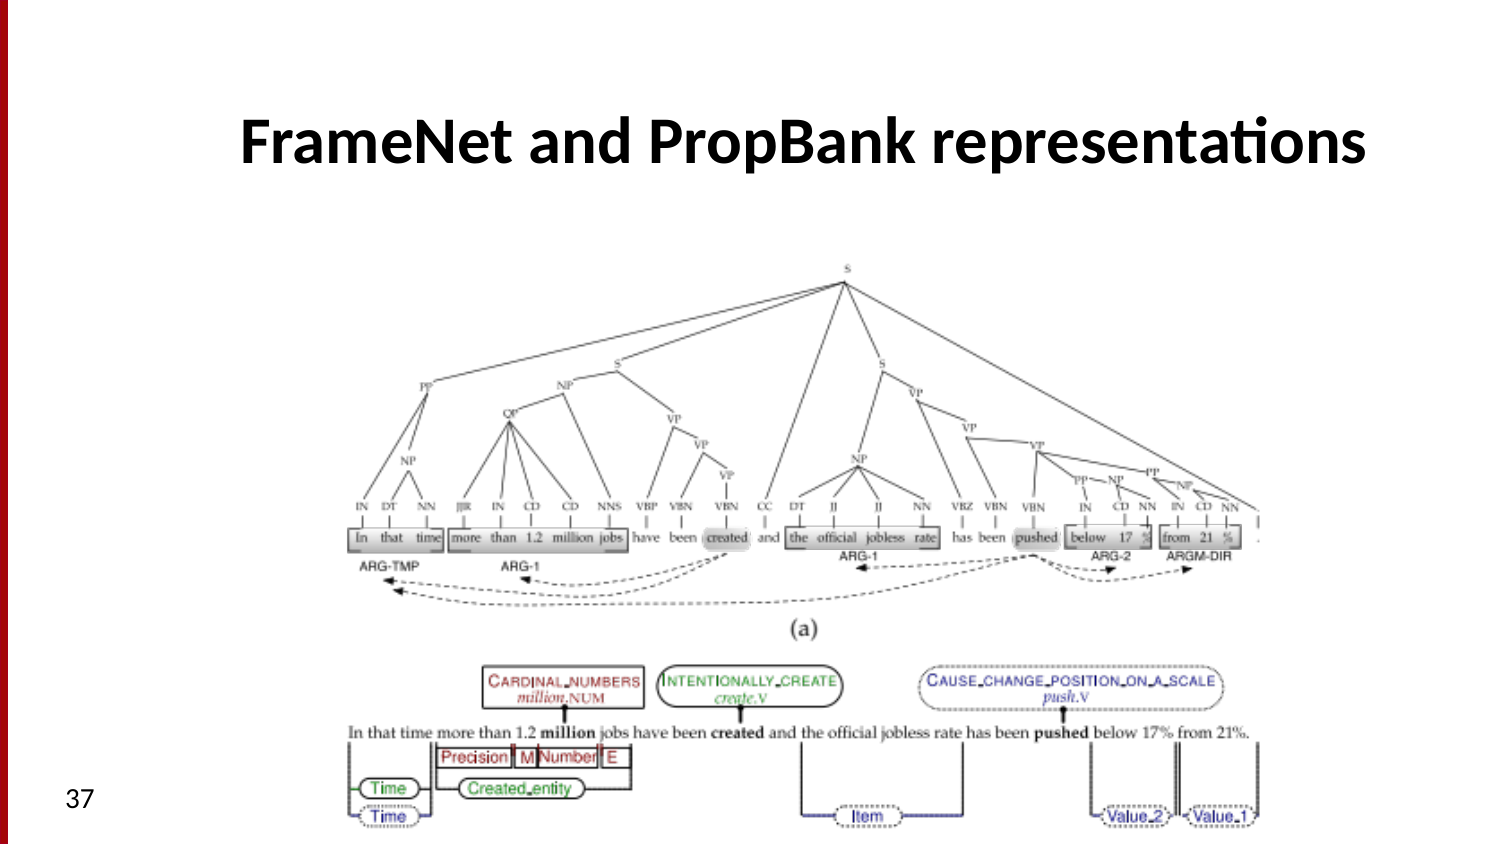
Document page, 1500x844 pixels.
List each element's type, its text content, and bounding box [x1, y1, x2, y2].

title FrameNet and PropBank representations [225, 62, 1450, 185]
slide_number 37 [49, 771, 158, 829]
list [337, 257, 1273, 829]
